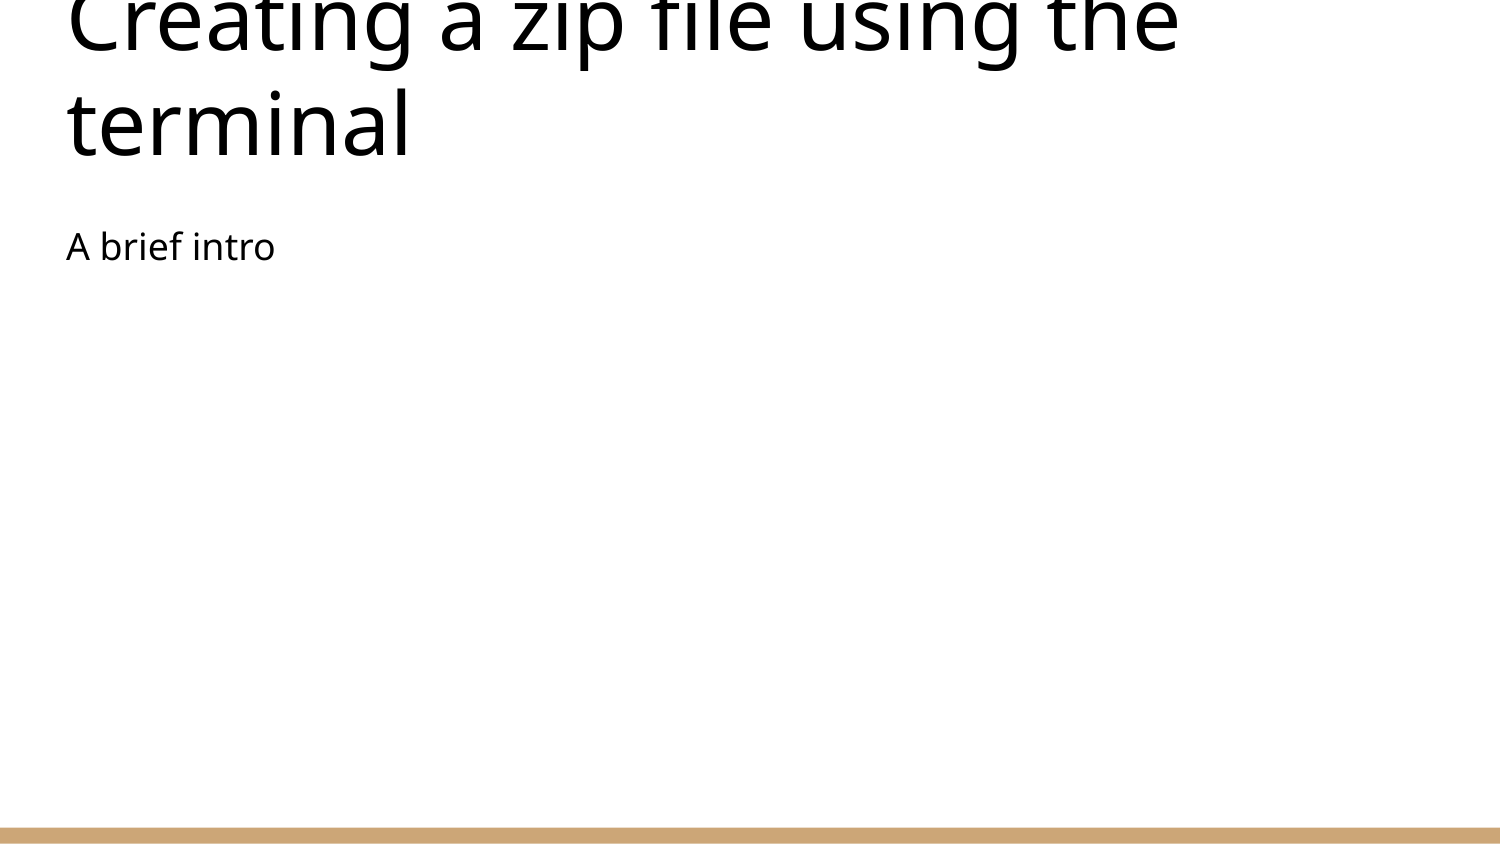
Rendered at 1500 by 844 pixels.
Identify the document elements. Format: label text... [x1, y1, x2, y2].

list A brief intro [51, 200, 1144, 752]
title Creating a zip file using the terminal [51, 51, 1449, 189]
